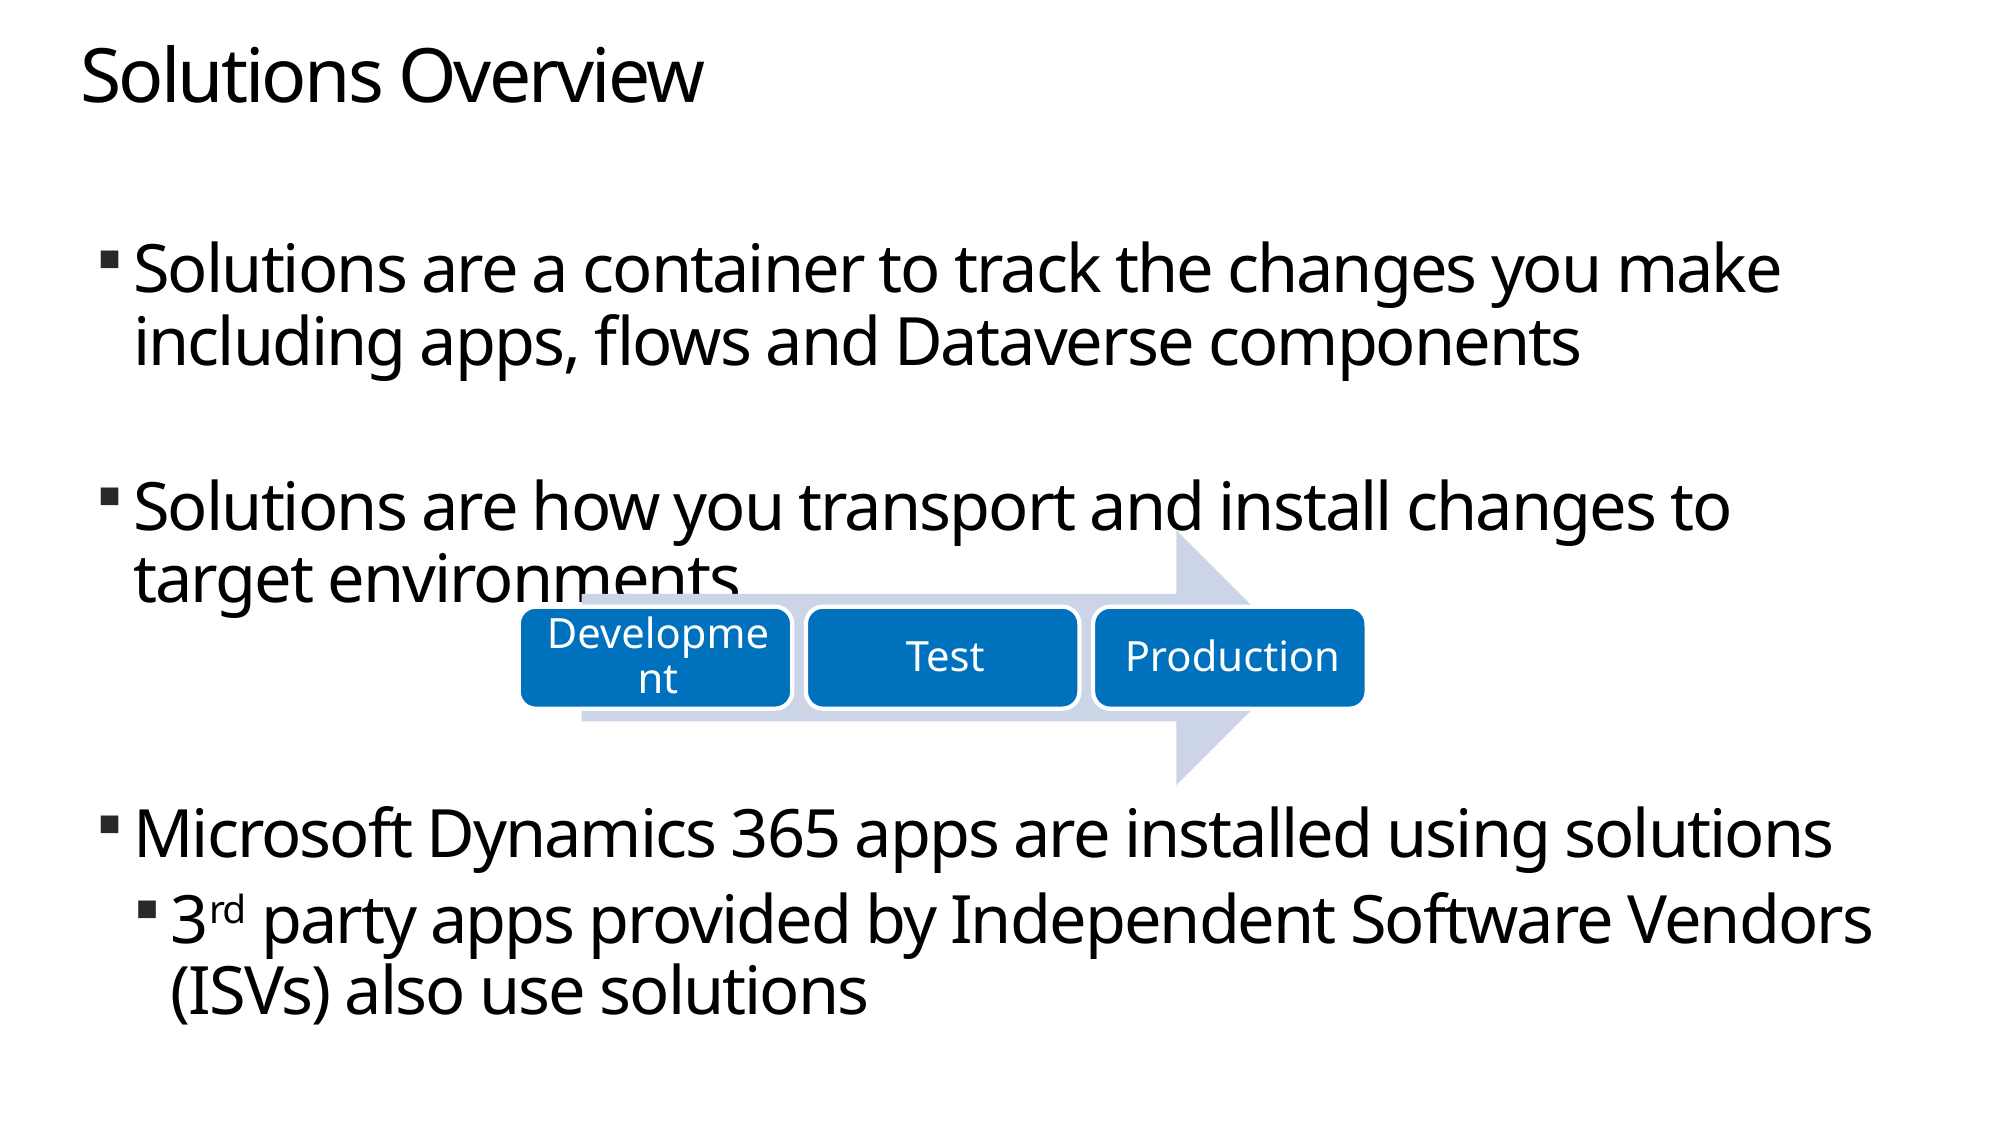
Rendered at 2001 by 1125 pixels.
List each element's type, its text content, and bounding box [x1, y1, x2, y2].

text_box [517, 529, 1368, 786]
title Solutions Overview [80, 37, 1934, 120]
list Solutions are a container to track the changes you make including apps, flows and Dataverse components Solutions are how you transport and install changes to target environments Microsoft Dynamics 365 apps are installed using solutions 3rd party apps provided by Independent Software Vendors (ISVs) also use solutions [95, 235, 1904, 1044]
